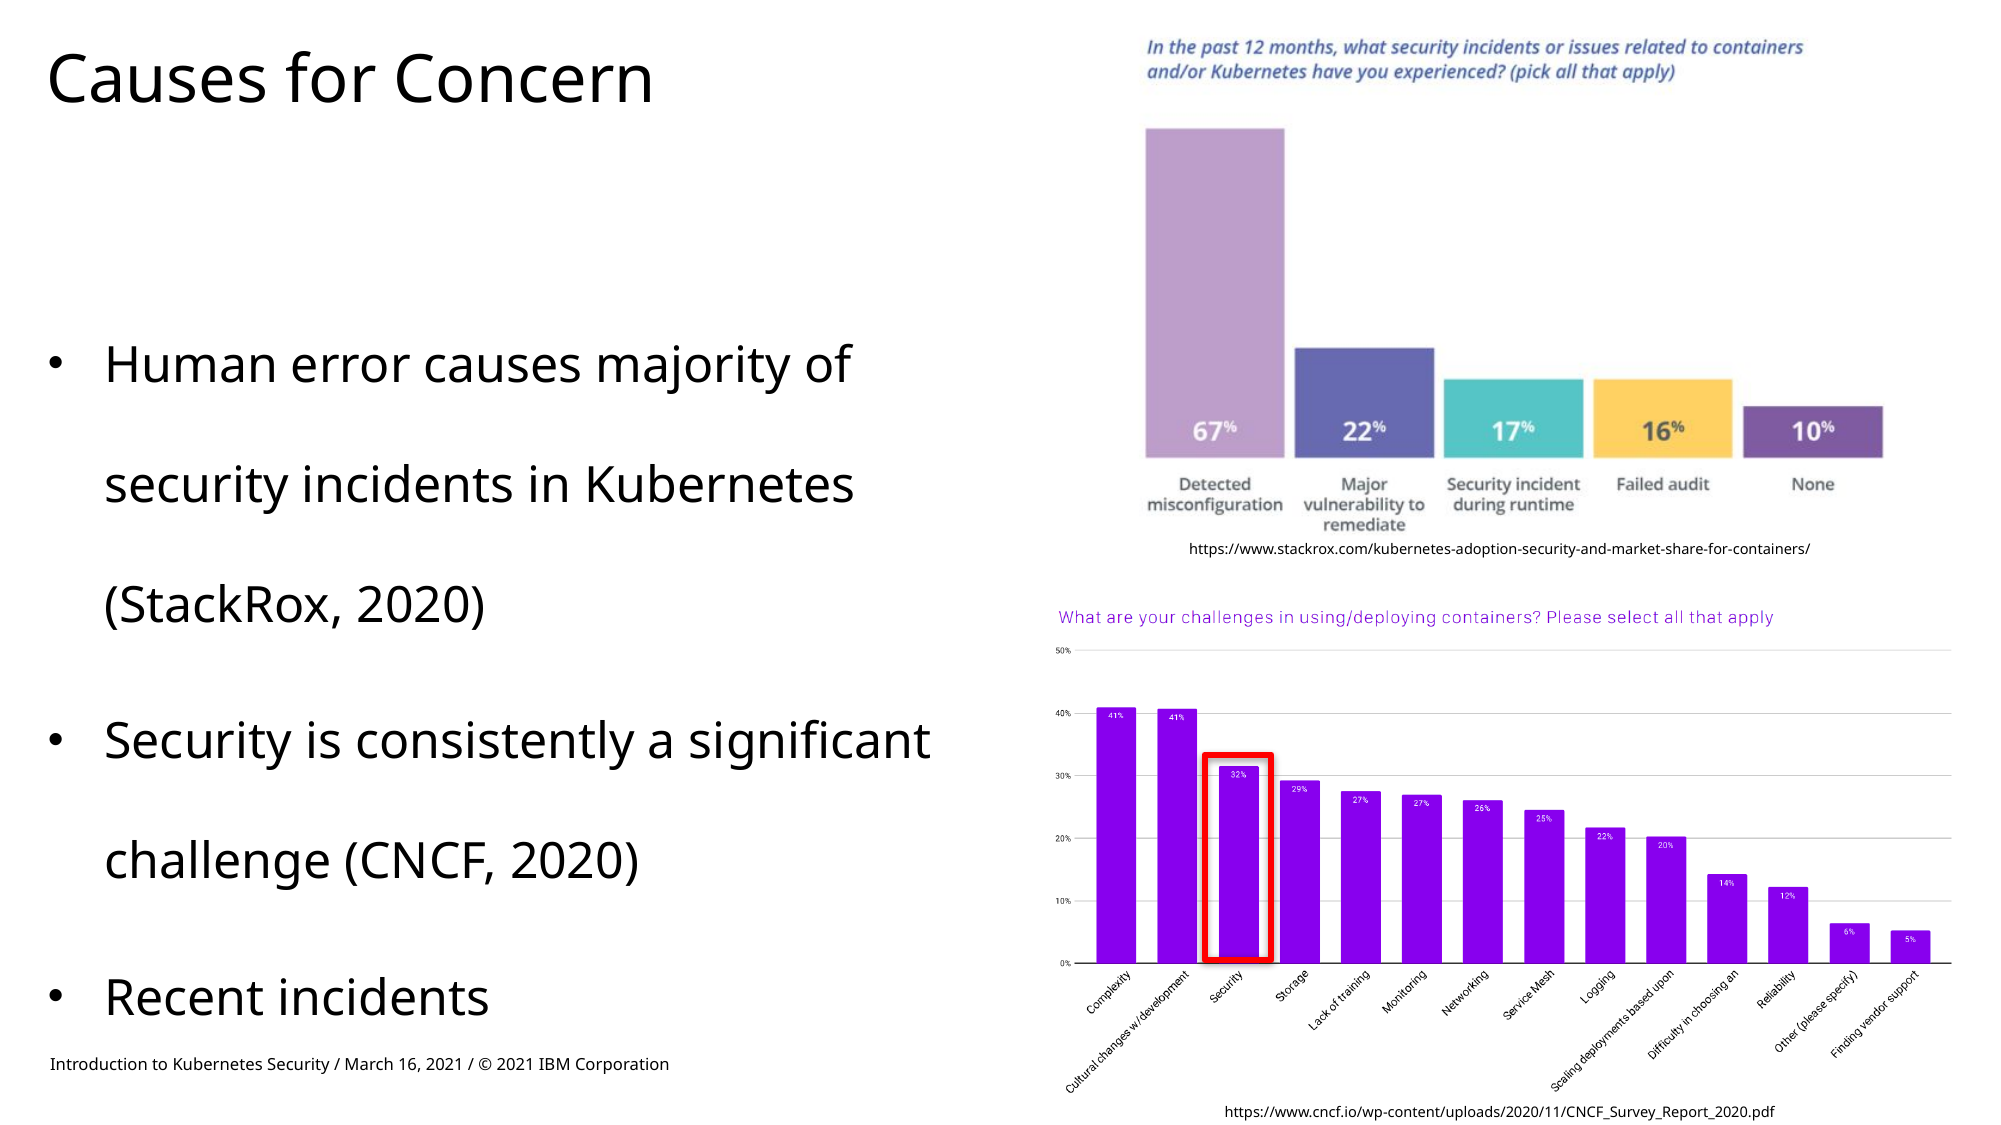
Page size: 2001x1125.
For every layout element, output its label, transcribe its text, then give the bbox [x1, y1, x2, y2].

title Causes for Concern [46, 38, 952, 215]
footer Introduction to Kubernetes Security / March 16, 2021 / © 2021 IBM Corporation [50, 1047, 950, 1084]
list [1042, 561, 1958, 1125]
list Human error causes majority of security incidents in Kubernetes (StackRox, 2020) Security is consistently a significant challenge (CNCF, 2020) Recent incidents [48, 272, 950, 984]
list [1081, 0, 1919, 563]
